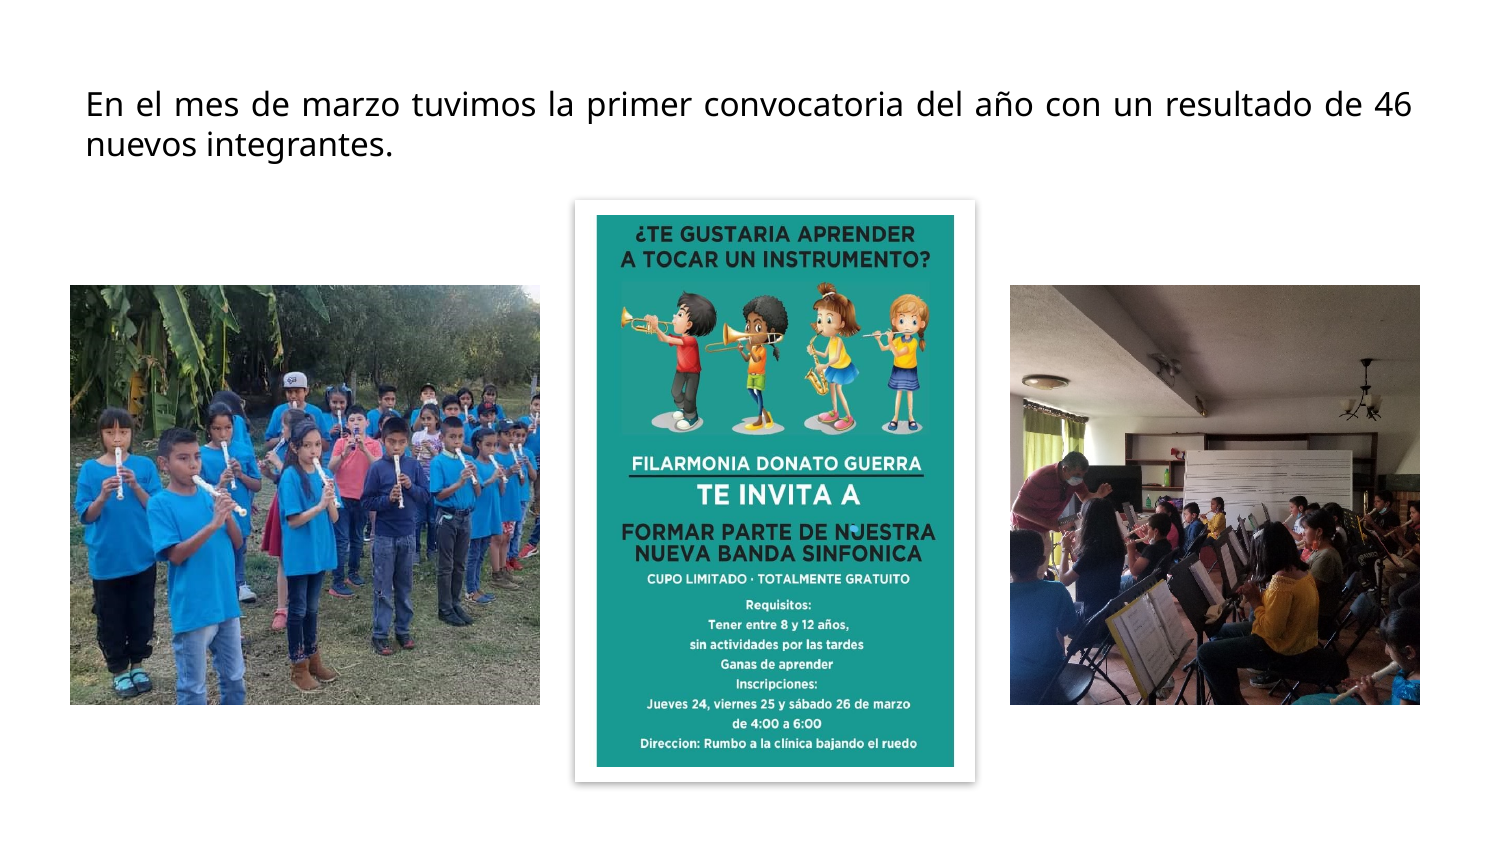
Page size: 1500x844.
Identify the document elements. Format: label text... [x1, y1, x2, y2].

text_box En el mes de marzo tuvimos la primer convocatoria del año con un resultado de 46 nuevos integrantes. [70, 76, 1430, 171]
picture [589, 214, 961, 768]
picture [70, 285, 540, 705]
picture [1010, 285, 1420, 705]
